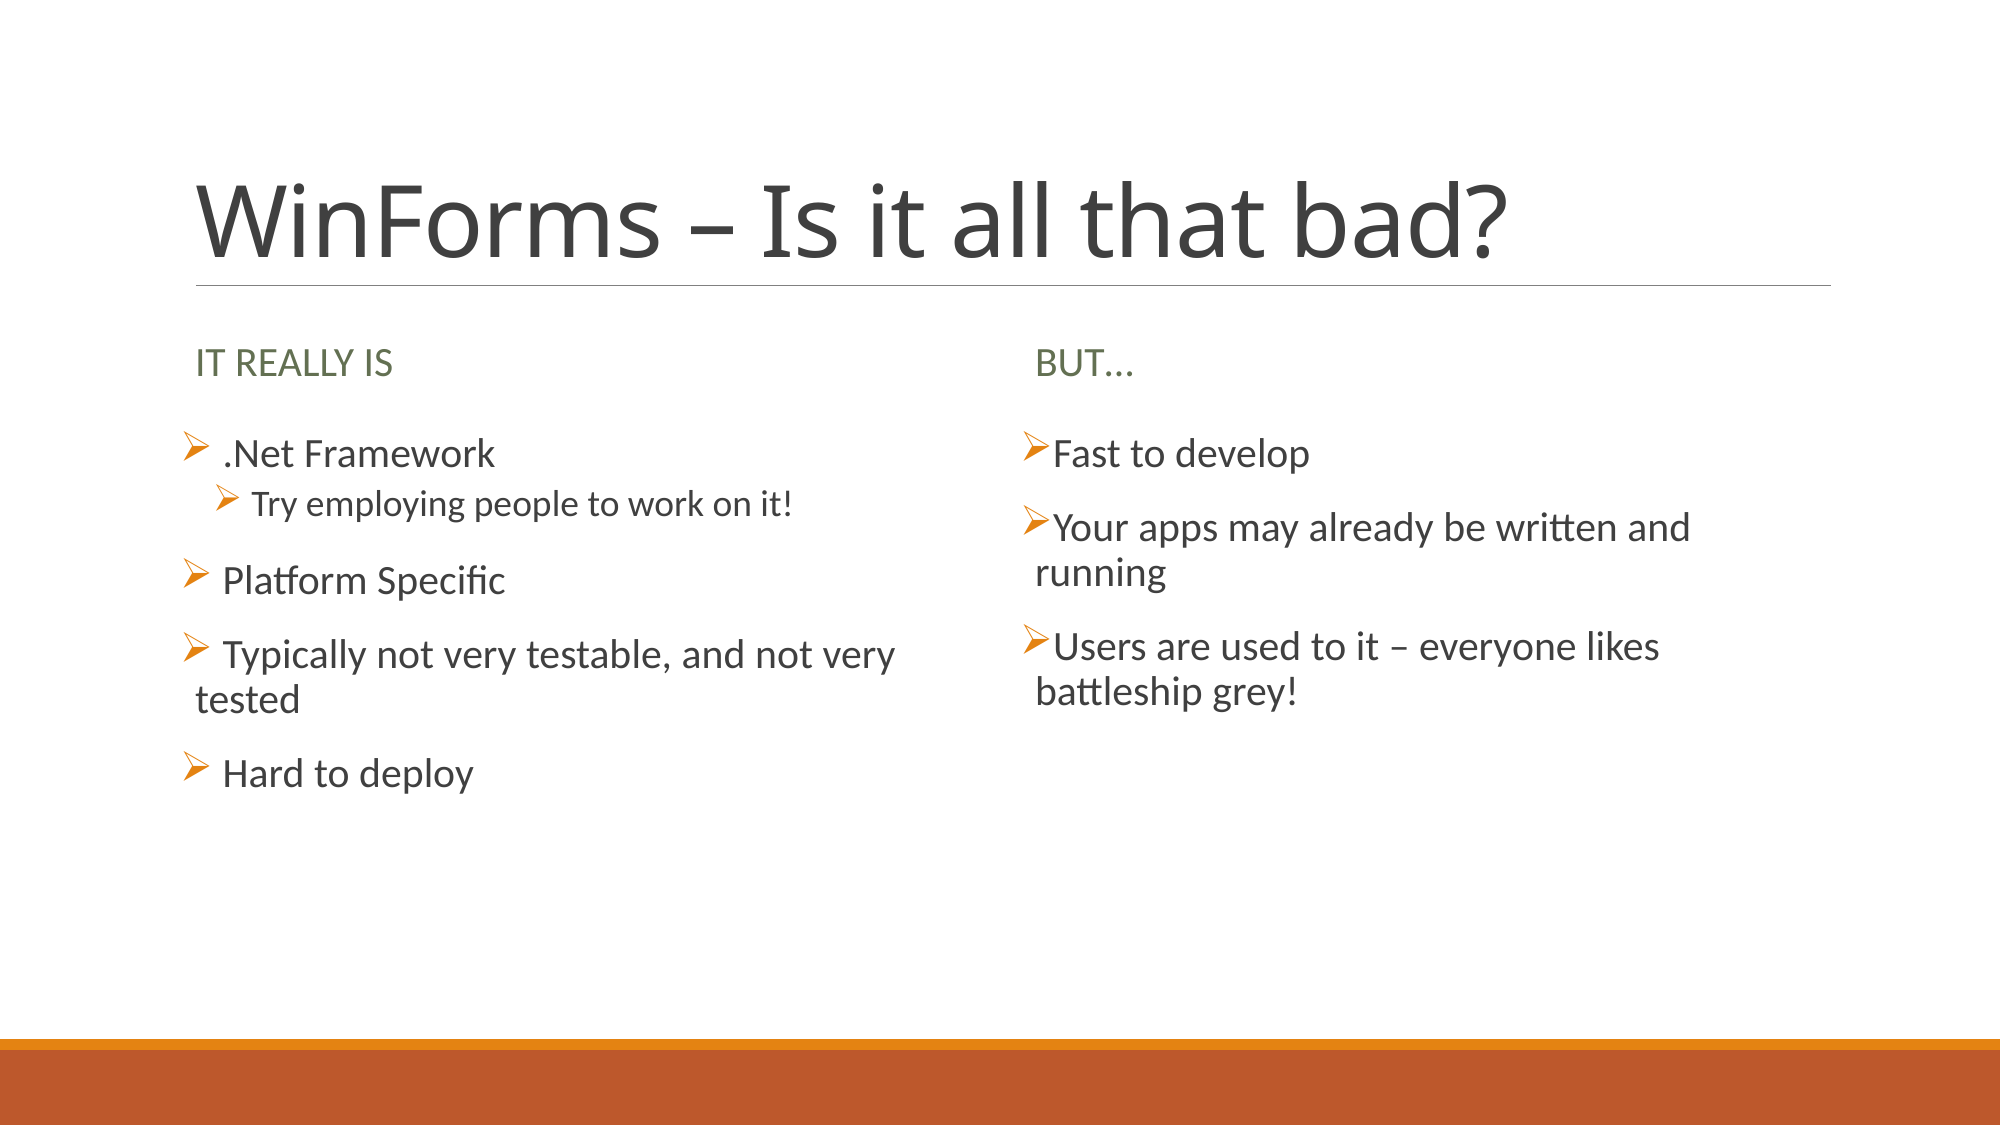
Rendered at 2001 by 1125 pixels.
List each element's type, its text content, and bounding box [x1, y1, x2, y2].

list .Net Framework Try employing people to work on it! Platform Specific Typically not very testable, and not very tested Hard to deploy [180, 423, 990, 978]
list But… [1020, 302, 1830, 423]
title WinForms – Is it all that bad? [180, 47, 1830, 285]
list Fast to develop Your apps may already be written and running Users are used to it – everyone likes battleship grey! [1020, 423, 1830, 978]
list It really is [180, 302, 990, 423]
